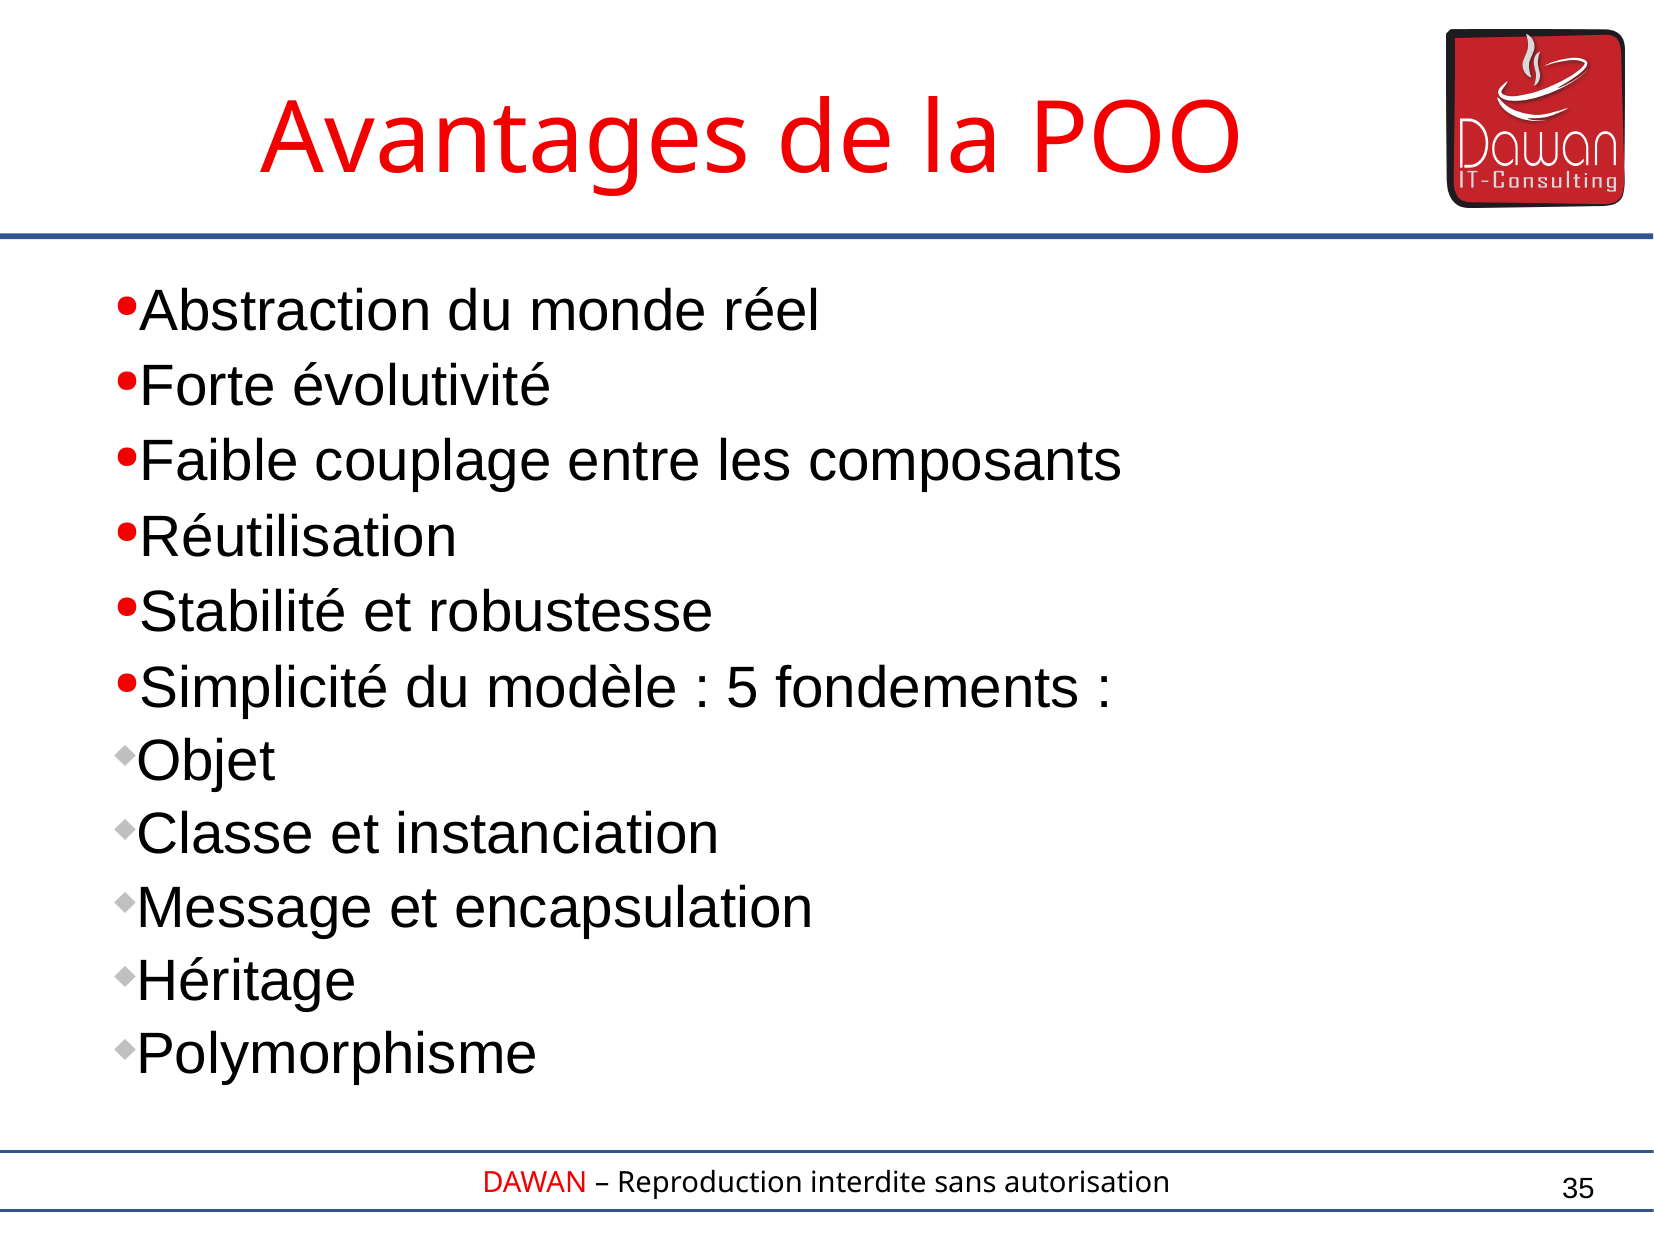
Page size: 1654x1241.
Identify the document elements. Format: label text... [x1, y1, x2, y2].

text_box [58, 206, 1565, 278]
list Abstraction du monde réel Forte évolutivité Faible couplage entre les composants Réutilisation Stabilité et robustesse Simplicité du modèle : 5 fondements : Objet Classe et instanciation Message et encapsulation Héritage Polymorphisme [99, 271, 1536, 1095]
slide_number 35 [1535, 1169, 1595, 1233]
picture [1447, 29, 1625, 208]
title Avantages de la POO [59, 29, 1447, 237]
